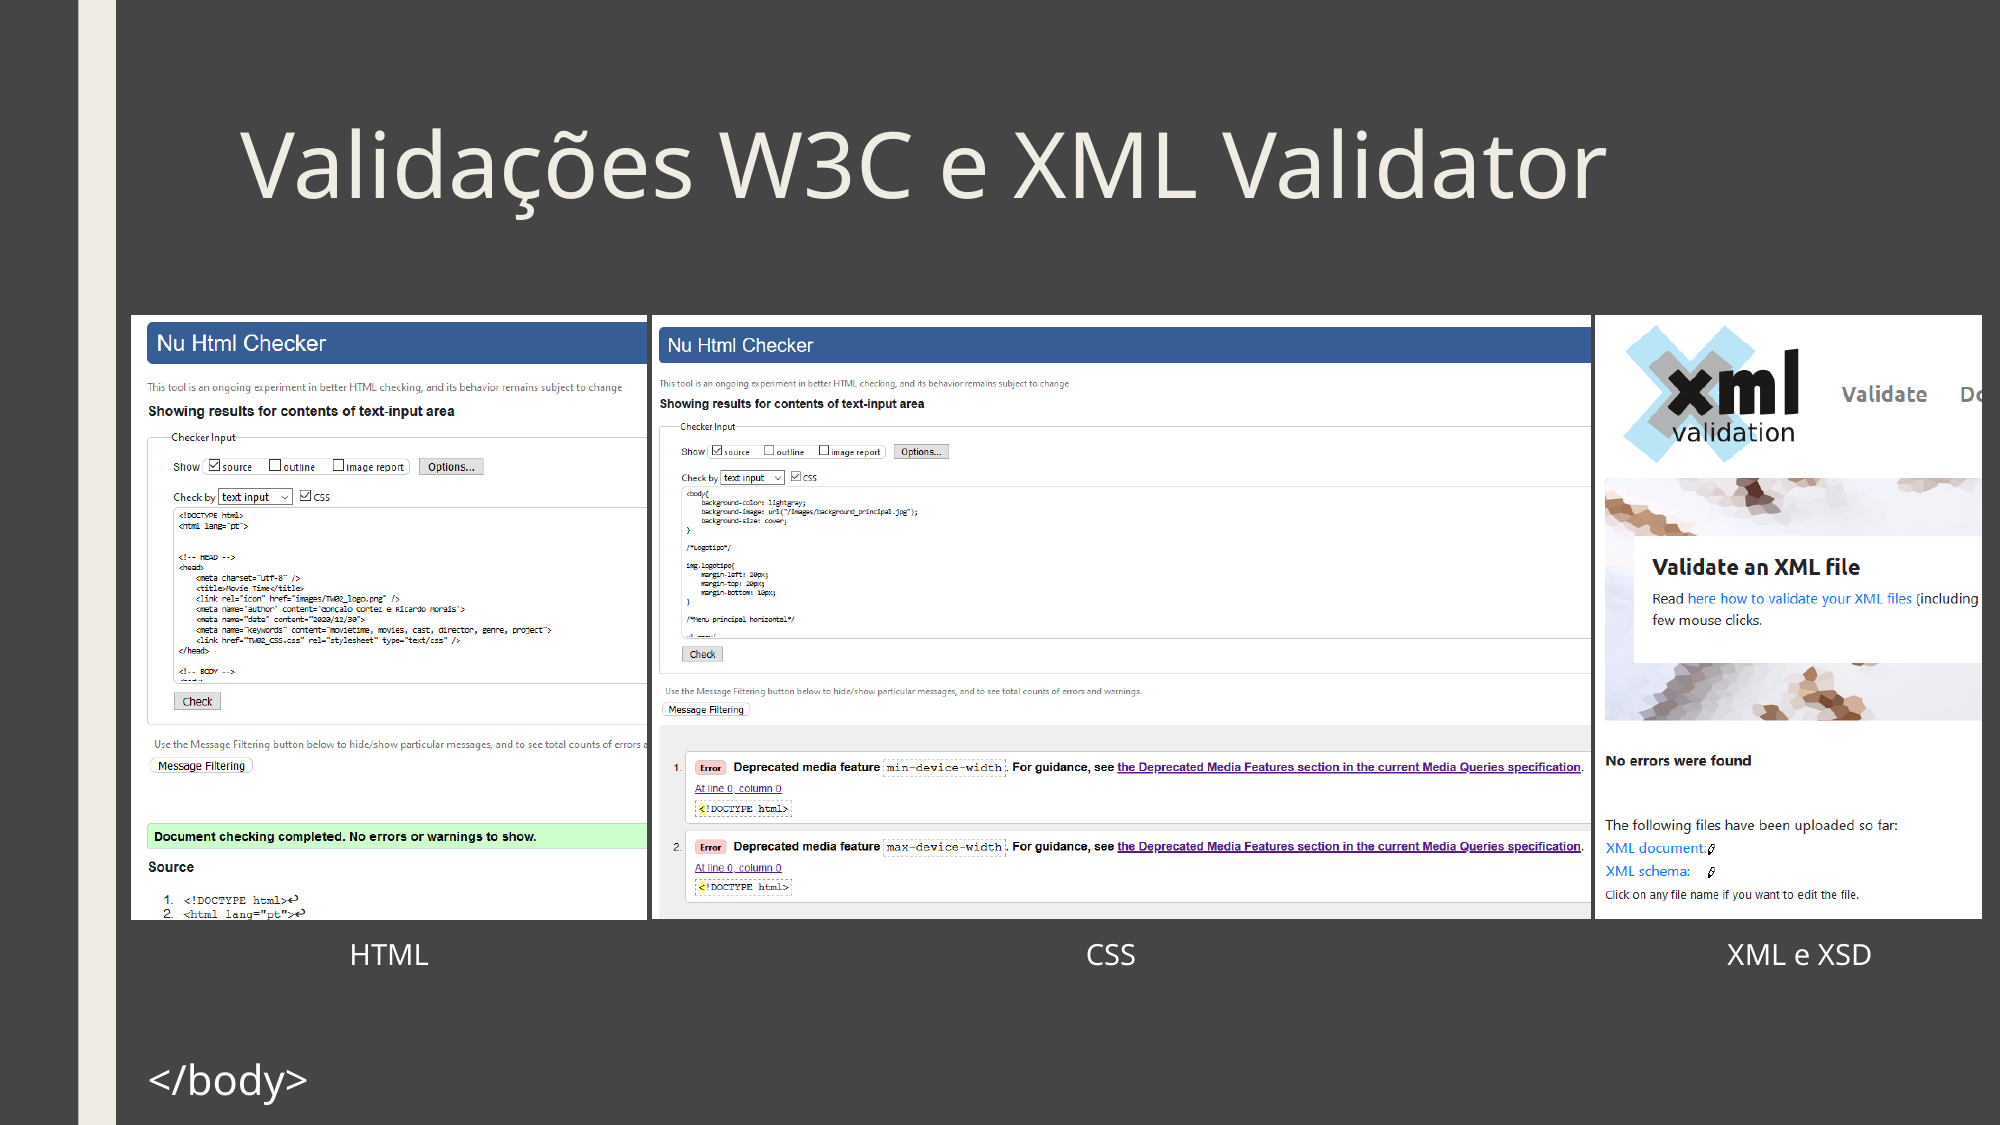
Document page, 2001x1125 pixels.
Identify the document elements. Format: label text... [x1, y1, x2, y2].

text_box HTML [334, 929, 444, 979]
text_box </body> [132, 1046, 339, 1112]
picture [131, 315, 647, 920]
title Validações W3C e XML Validator [225, 112, 1800, 357]
text_box CSS [1071, 929, 1152, 979]
text_box XML e XSD [1712, 929, 1888, 979]
picture [652, 315, 1591, 919]
picture [1595, 315, 1982, 919]
